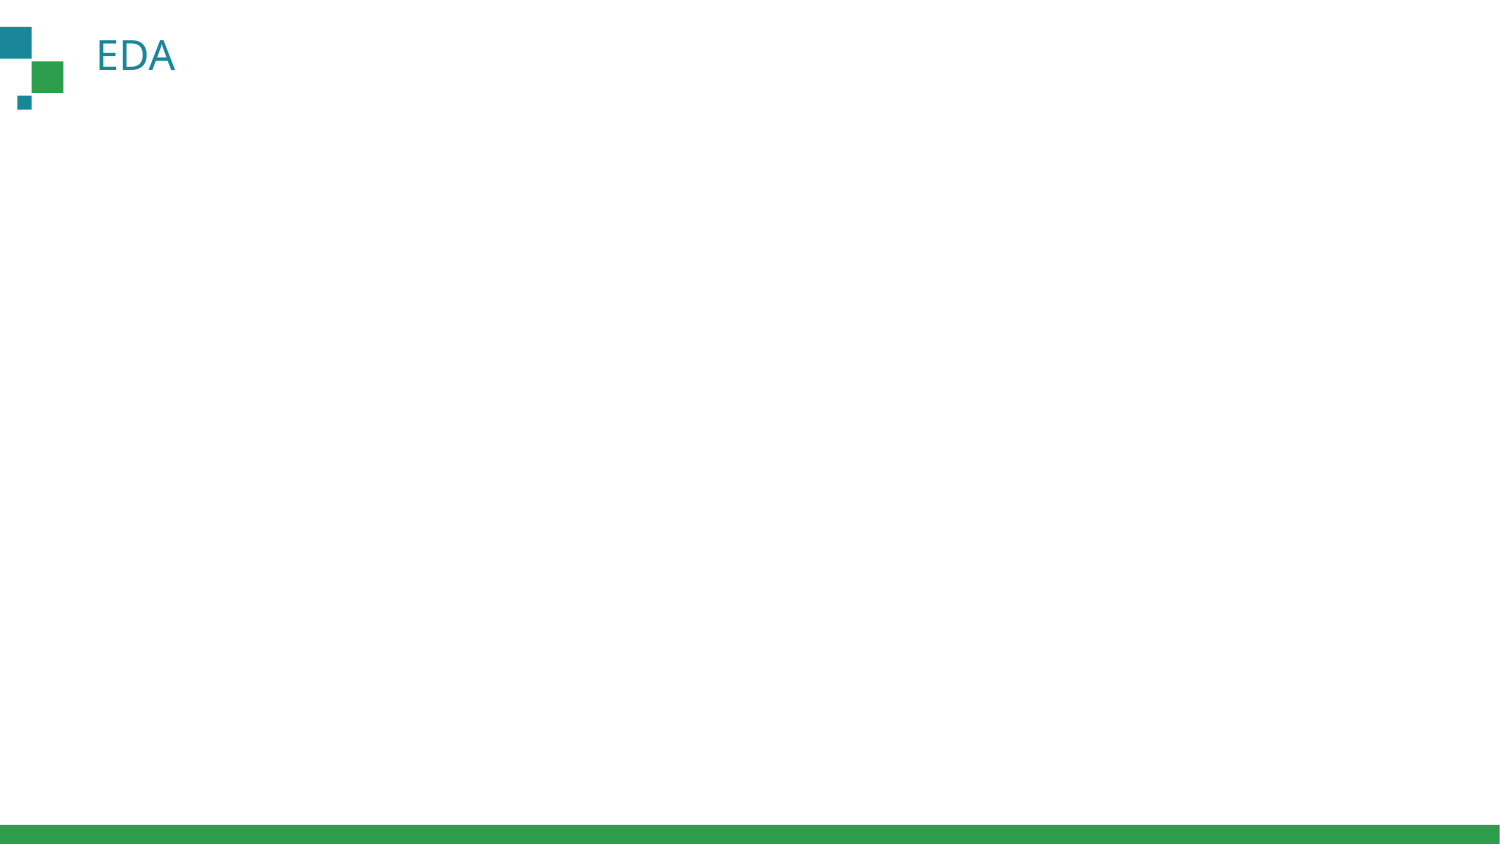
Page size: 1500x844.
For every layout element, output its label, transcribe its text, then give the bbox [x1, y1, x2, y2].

text_box [0, 824, 1500, 844]
text_box EDA [80, 21, 191, 87]
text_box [0, 26, 64, 110]
